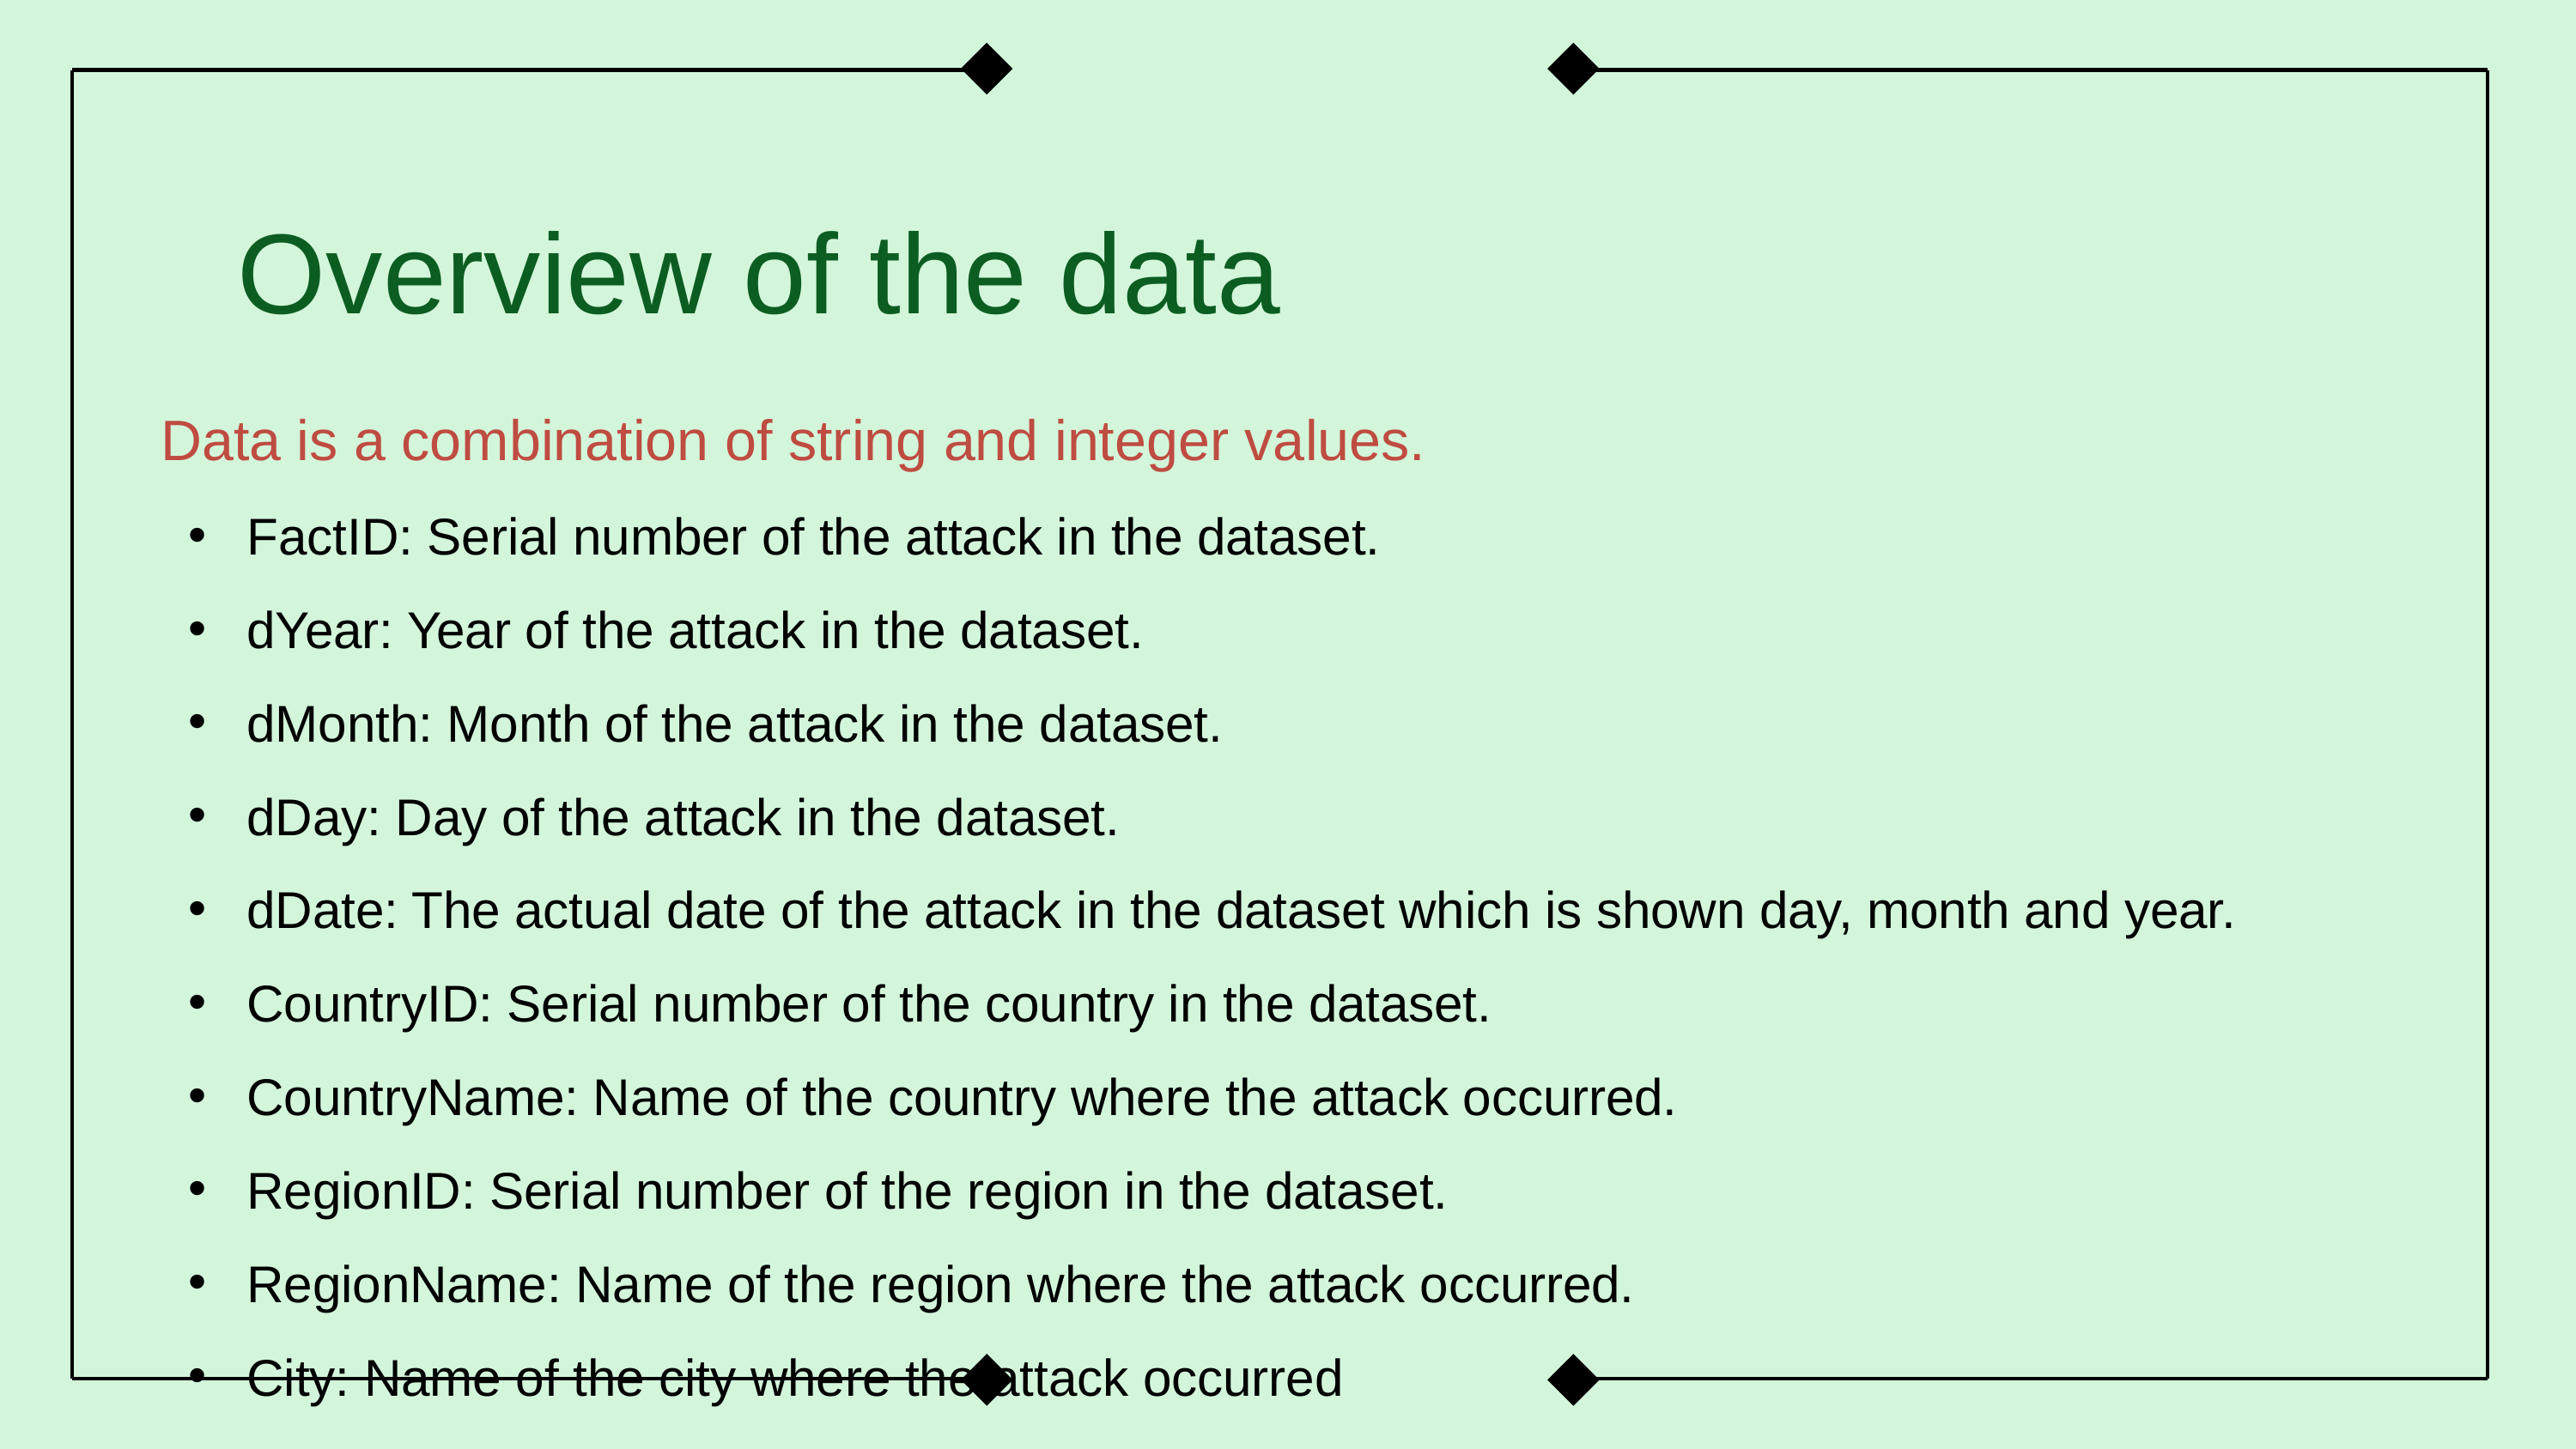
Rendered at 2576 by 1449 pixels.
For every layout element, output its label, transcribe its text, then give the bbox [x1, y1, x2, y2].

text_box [71, 42, 1013, 1406]
text_box Data is a combination of string and integer values. FactID: Serial number of the attack in the dataset. dYear: Year of the attack in the dataset. dMonth: Month of the attack in the dataset. dDay: Day of the attack in the dataset. dDate: The actual date of the attack in the dataset which is shown day, month and year. CountryID: Serial number of the country in the dataset. CountryName: Name of the country where the attack occurred. RegionID: Serial number of the region in the dataset. RegionName: Name of the region where the attack occurred. City: Name of the city where the attack occurred Latitude: This value describes the latitude of the attack location. [144, 368, 2431, 1449]
text_box Overview of the data [1016, 173, 1375, 337]
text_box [1546, 42, 2488, 1406]
